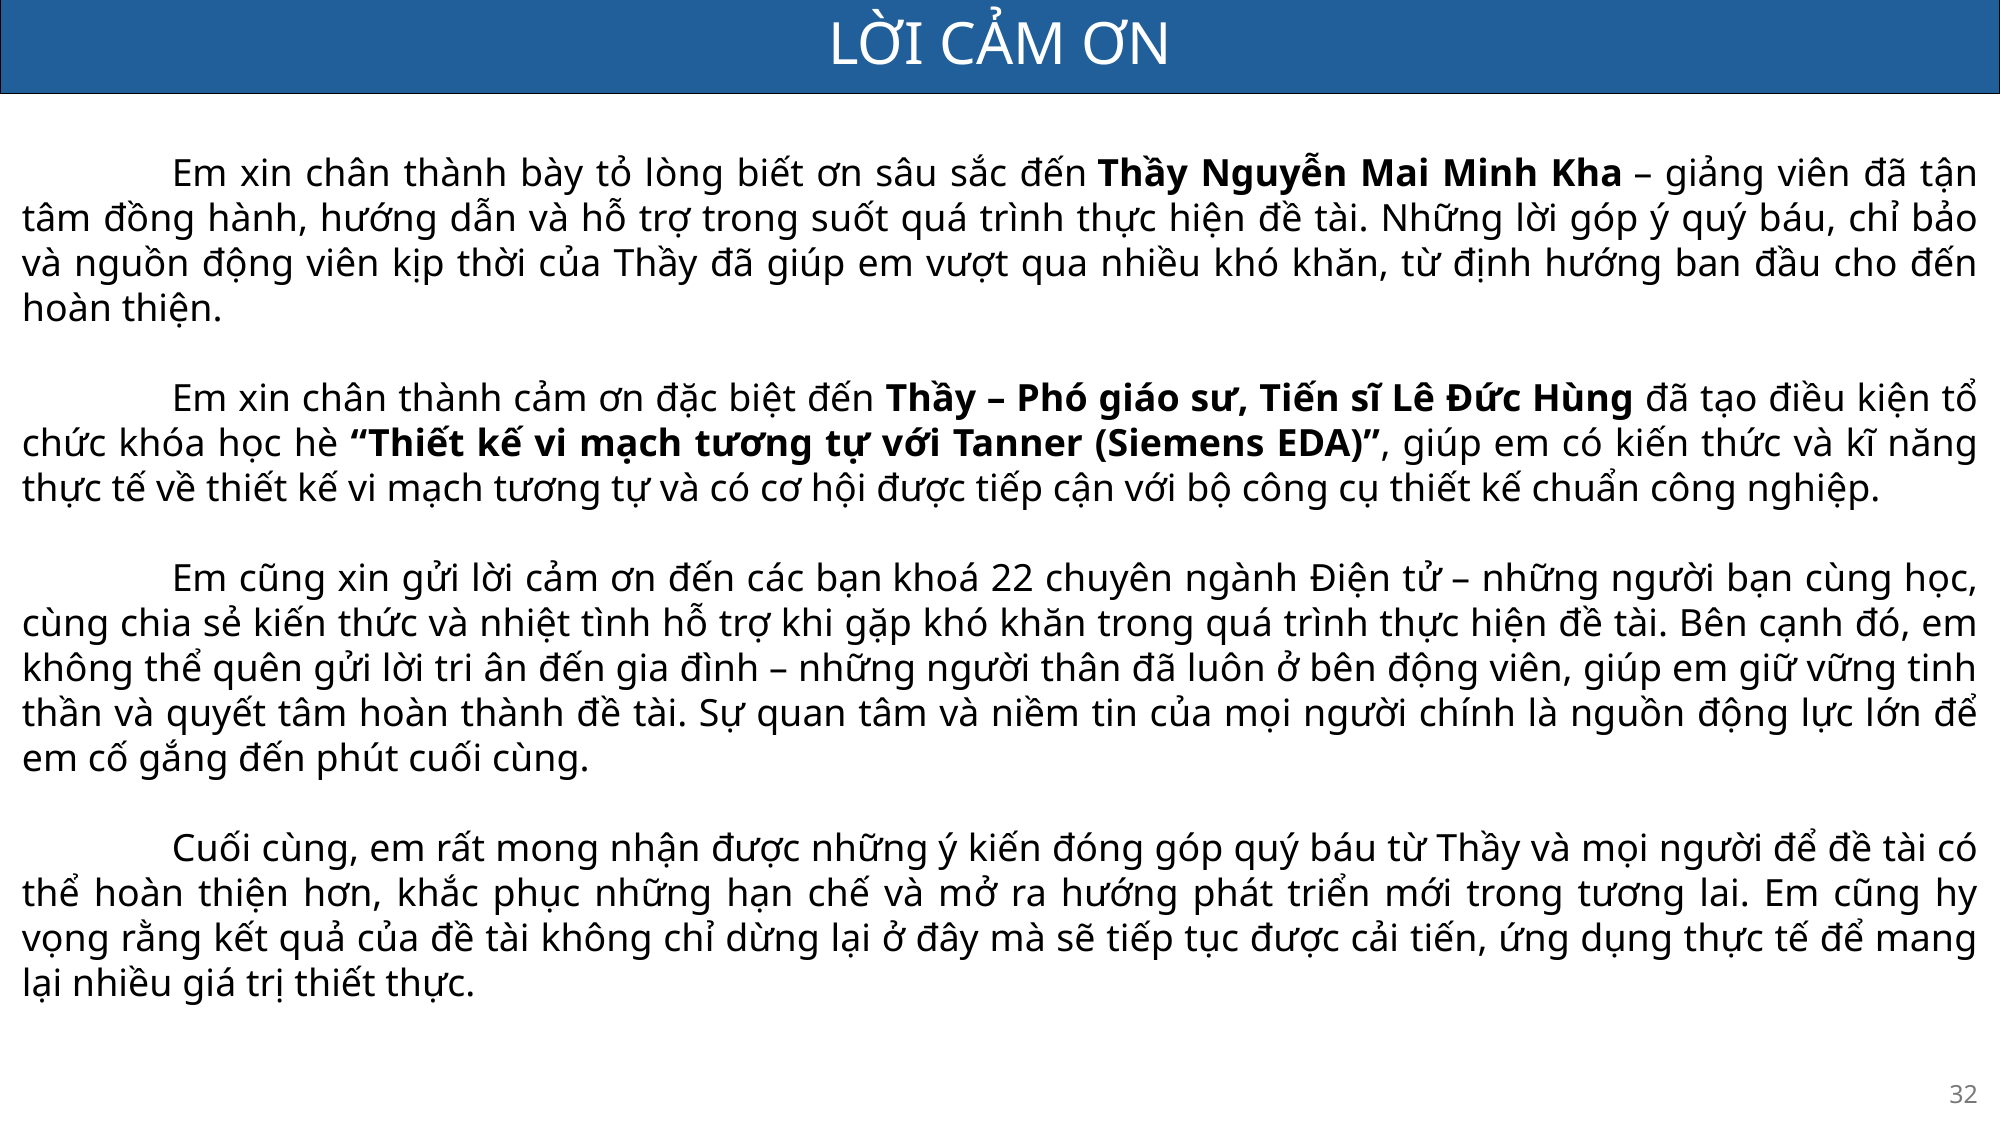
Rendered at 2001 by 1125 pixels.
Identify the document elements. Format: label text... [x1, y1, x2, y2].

text_box Em xin chân thành bày tỏ lòng biết ơn sâu sắc đến Thầy Nguyễn Mai Minh Kha – giảng viên đã tận tâm đồng hành, hướng dẫn và hỗ trợ trong suốt quá trình thực hiện đề tài. Những lời góp ý quý báu, chỉ bảo và nguồn động viên kịp thời của Thầy đã giúp em vượt qua nhiều khó khăn, từ định hướng ban đầu cho đến hoàn thiện. Em xin chân thành cảm ơn đặc biệt đến Thầy – Phó giáo sư, Tiến sĩ Lê Đức Hùng đã tạo điều kiện tổ chức khóa học hè “Thiết kế vi mạch tương tự với Tanner (Siemens EDA)”, giúp em có kiến thức và kĩ năng thực tế về thiết kế vi mạch tương tự và có cơ hội được tiếp cận với bộ công cụ thiết kế chuẩn công nghiệp. Em cũng xin gửi lời cảm ơn đến các bạn khoá 22 chuyên ngành Điện tử – những người bạn cùng học, cùng chia sẻ kiến thức và nhiệt tình hỗ trợ khi gặp khó khăn trong quá trình thực hiện đề tài. Bên cạnh đó, em không thể quên gửi lời tri ân đến gia đình – những người thân đã luôn ở bên động viên, giúp em giữ vững tinh thần và quyết tâm hoàn thành đề tài. Sự quan tâm và niềm tin của mọi người chính là nguồn động lực lớn để em cố gắng đến phút cuối cùng. Cuối cùng, em rất mong nhận được những ý kiến đóng góp quý báu từ Thầy và mọi người để đề tài có thể hoàn thiện hơn, khắc phục những hạn chế và mở ra hướng phát triển mới trong tương lai. Em cũng hy vọng rằng kết quả của đề tài không chỉ dừng lại ở đây mà sẽ tiếp tục được cải tiến, ứng dụng thực tế để mang lại nhiều giá trị thiết thực. [7, 141, 1993, 1011]
slide_number 32 [1933, 1065, 1993, 1125]
text_box [0, 0, 2000, 94]
text_box LỜI CẢM ƠN [813, 0, 1187, 84]
